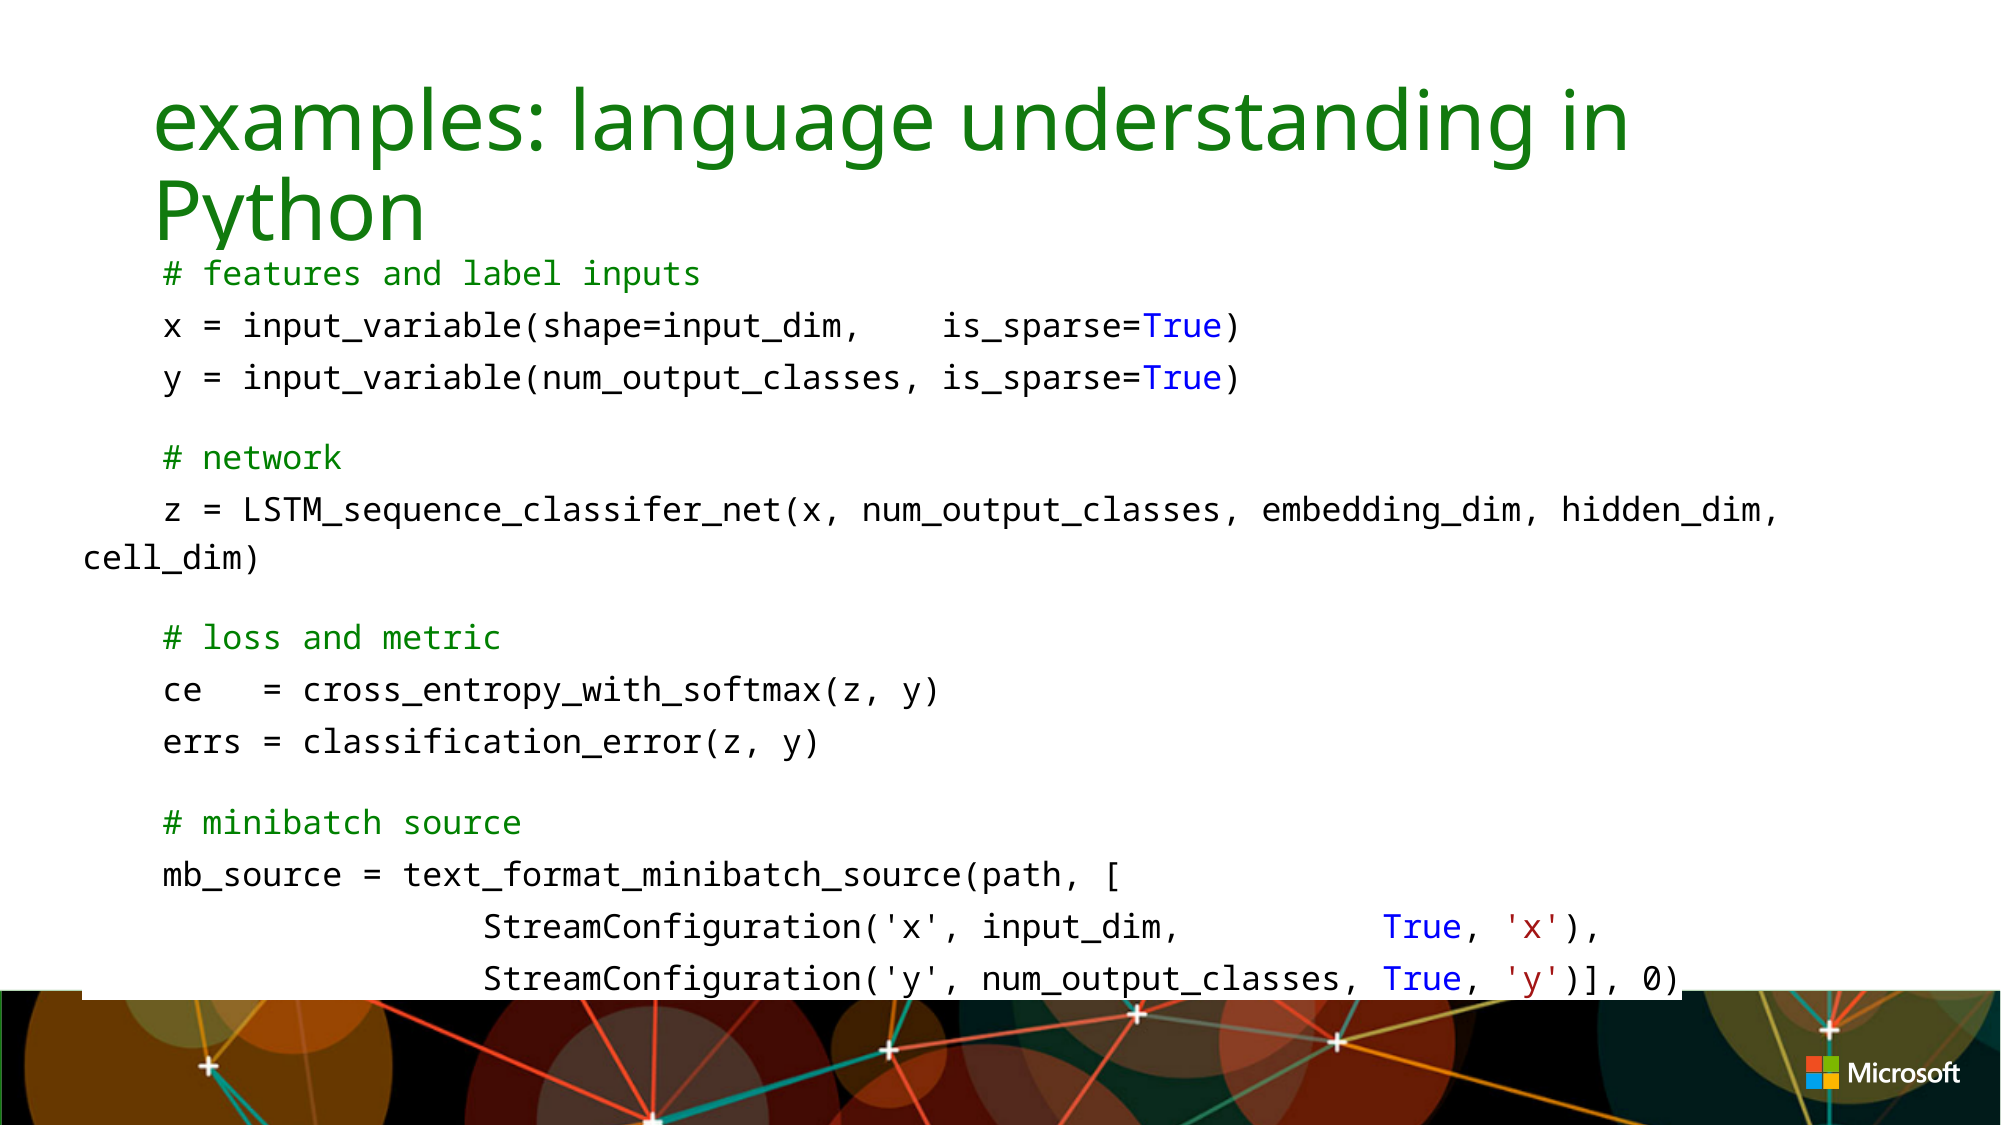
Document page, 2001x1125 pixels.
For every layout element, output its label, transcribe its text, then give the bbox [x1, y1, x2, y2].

title examples: language understanding in Python [137, 59, 1863, 236]
list # features and label inputs x = input_variable(shape=input_dim, is_sparse=True) y = input_variable(num_output_classes, is_sparse=True) # network z = LSTM_sequence_classifer_net(x, num_output_classes, embedding_dim, hidden_dim, cell_dim) # loss and metric ce = cross_entropy_with_softmax(z, y) errs = classification_error(z, y) # minibatch source mb_source = text_format_minibatch_source(path, [ StreamConfiguration('x', input_dim, True, 'x'), StreamConfiguration('y', num_output_classes, True, 'y')], 0) features_si = mb_source.stream_info(features) labels_si = mb_source.stream_info(label) # Instantiate the trainer object to drive the model training lr = lr = learning_rates_per_sample(0.0005) trainer = Trainer(classifier_output, ce, pe, [sgd_learner(classifier_output.owner.parameters(), lr)]) # Get minibatches of sequences to train with and perform model training minibatch_size = 200 training_progress_output_freq = 10 i = 0; while True: mb = mb_source.get_next_minibatch(minibatch_size) if len(mb) == 0: break # Specify the mapping of input variables in the model to actual minibatch data to be trained with arguments = {features : mb[features_si].m_data, label : mb[labels_si].m_data} trainer.train_minibatch(arguments) print_training_progress(trainer, i, training_progress_output_freq) i += 1 if __name__=='__main__': # Specify the target device to be used for computing target_device = DeviceDescriptor.cpu_device() DeviceDescriptor.set_default_device(target_device) train_sequence_classifier() [67, 236, 1930, 854]
picture [0, 0, 2001, 1125]
